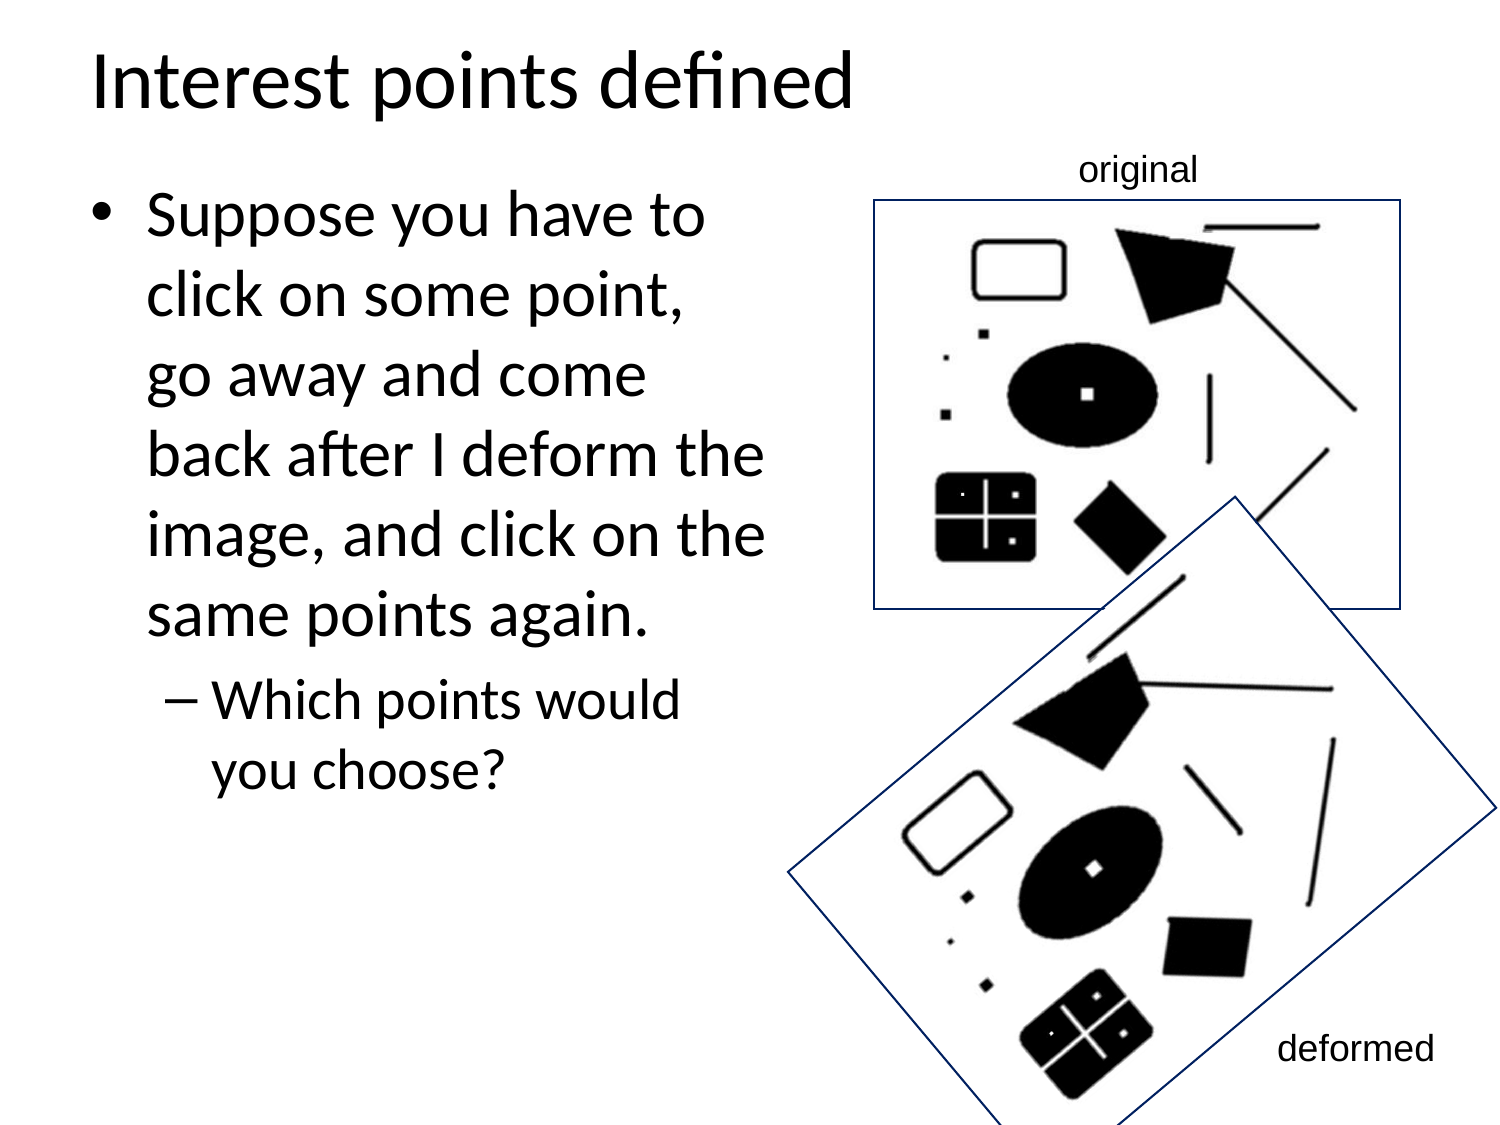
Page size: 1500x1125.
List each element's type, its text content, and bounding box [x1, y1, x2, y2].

title Interest points defined [74, 0, 1426, 151]
text_box deformed [1262, 1016, 1450, 1076]
text_box original [1063, 137, 1214, 198]
picture [791, 200, 1494, 1125]
list Suppose you have to click on some point, go away and come back after I deform the image, and click on the same points again. Which points would you choose? [74, 162, 788, 1078]
